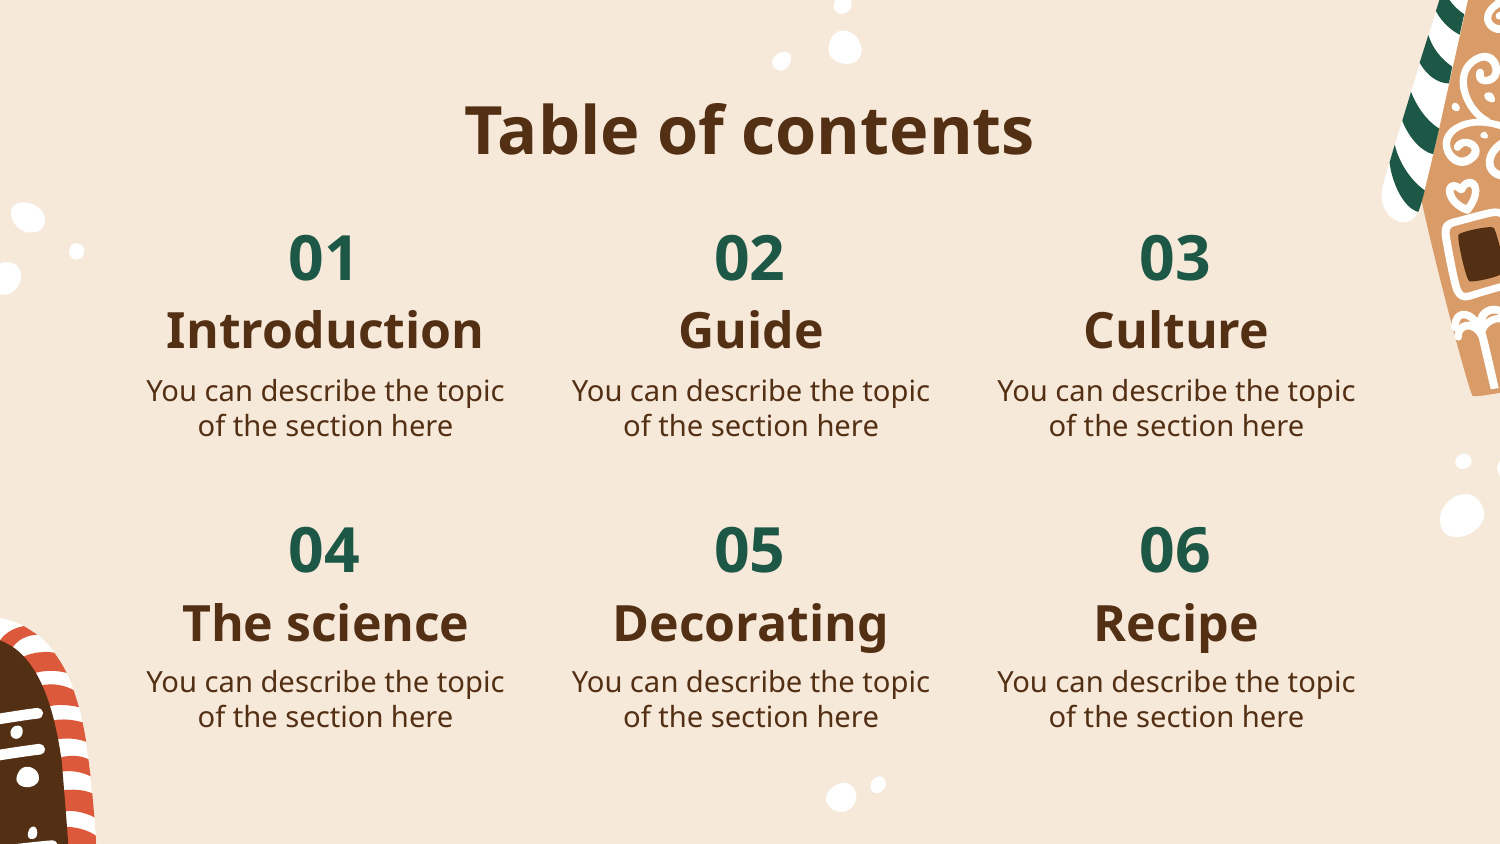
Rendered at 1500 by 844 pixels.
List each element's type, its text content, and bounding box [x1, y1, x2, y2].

subtitle You can describe the topic of the section here [968, 356, 1385, 458]
title Introduction [118, 287, 534, 356]
subtitle You can describe the topic of the section here [543, 648, 959, 750]
subtitle You can describe the topic of the section here [118, 356, 534, 458]
subtitle You can describe the topic of the section here [968, 648, 1385, 750]
title 02 [627, 202, 873, 309]
subtitle You can describe the topic of the section here [118, 648, 534, 750]
title 05 [627, 494, 873, 601]
title Culture [968, 287, 1385, 356]
subtitle You can describe the topic of the section here [543, 356, 959, 458]
title 03 [1052, 202, 1299, 309]
title Guide [543, 287, 959, 356]
title Decorating [543, 579, 959, 648]
title The science [118, 579, 534, 648]
title 06 [1052, 494, 1299, 601]
title 04 [201, 494, 448, 601]
title Table of contents [116, 72, 1383, 195]
title Recipe [968, 579, 1385, 648]
title 01 [201, 202, 448, 309]
